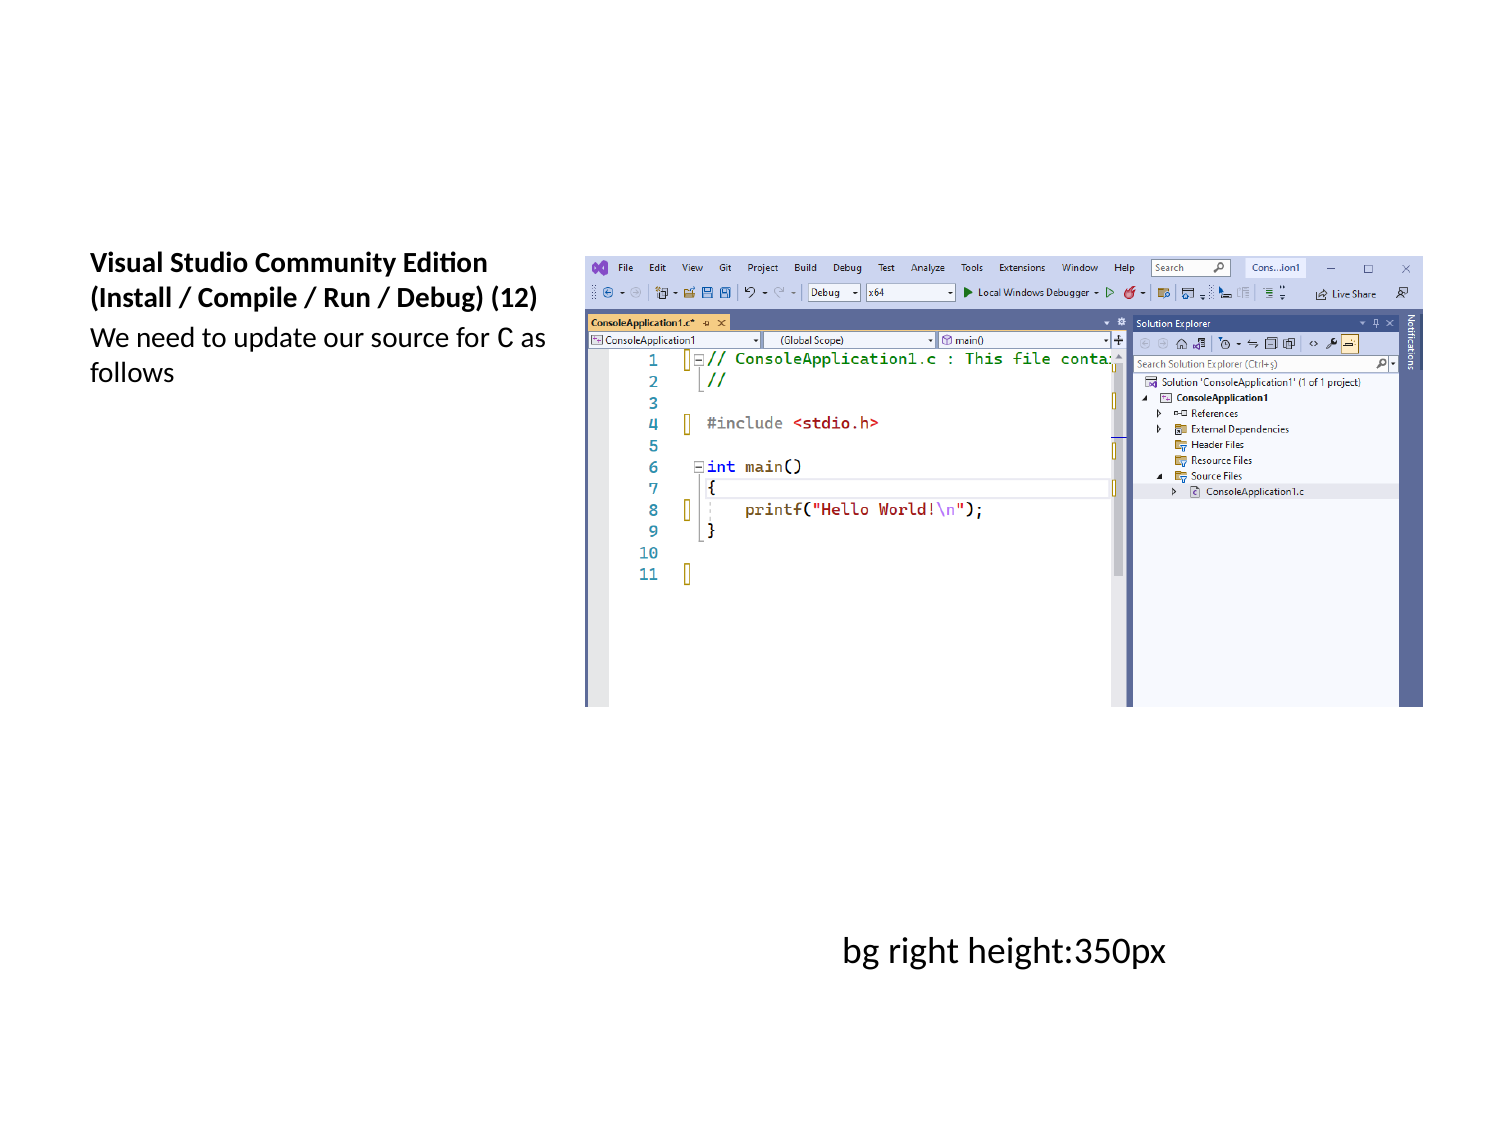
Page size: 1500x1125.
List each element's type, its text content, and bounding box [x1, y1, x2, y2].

list Visual Studio Community Edition (Install / Compile / Run / Debug) (12) We need to update our source for C as follows [75, 235, 569, 1005]
text_box bg right height:350px [585, 918, 1423, 1003]
picture [585, 255, 1424, 707]
